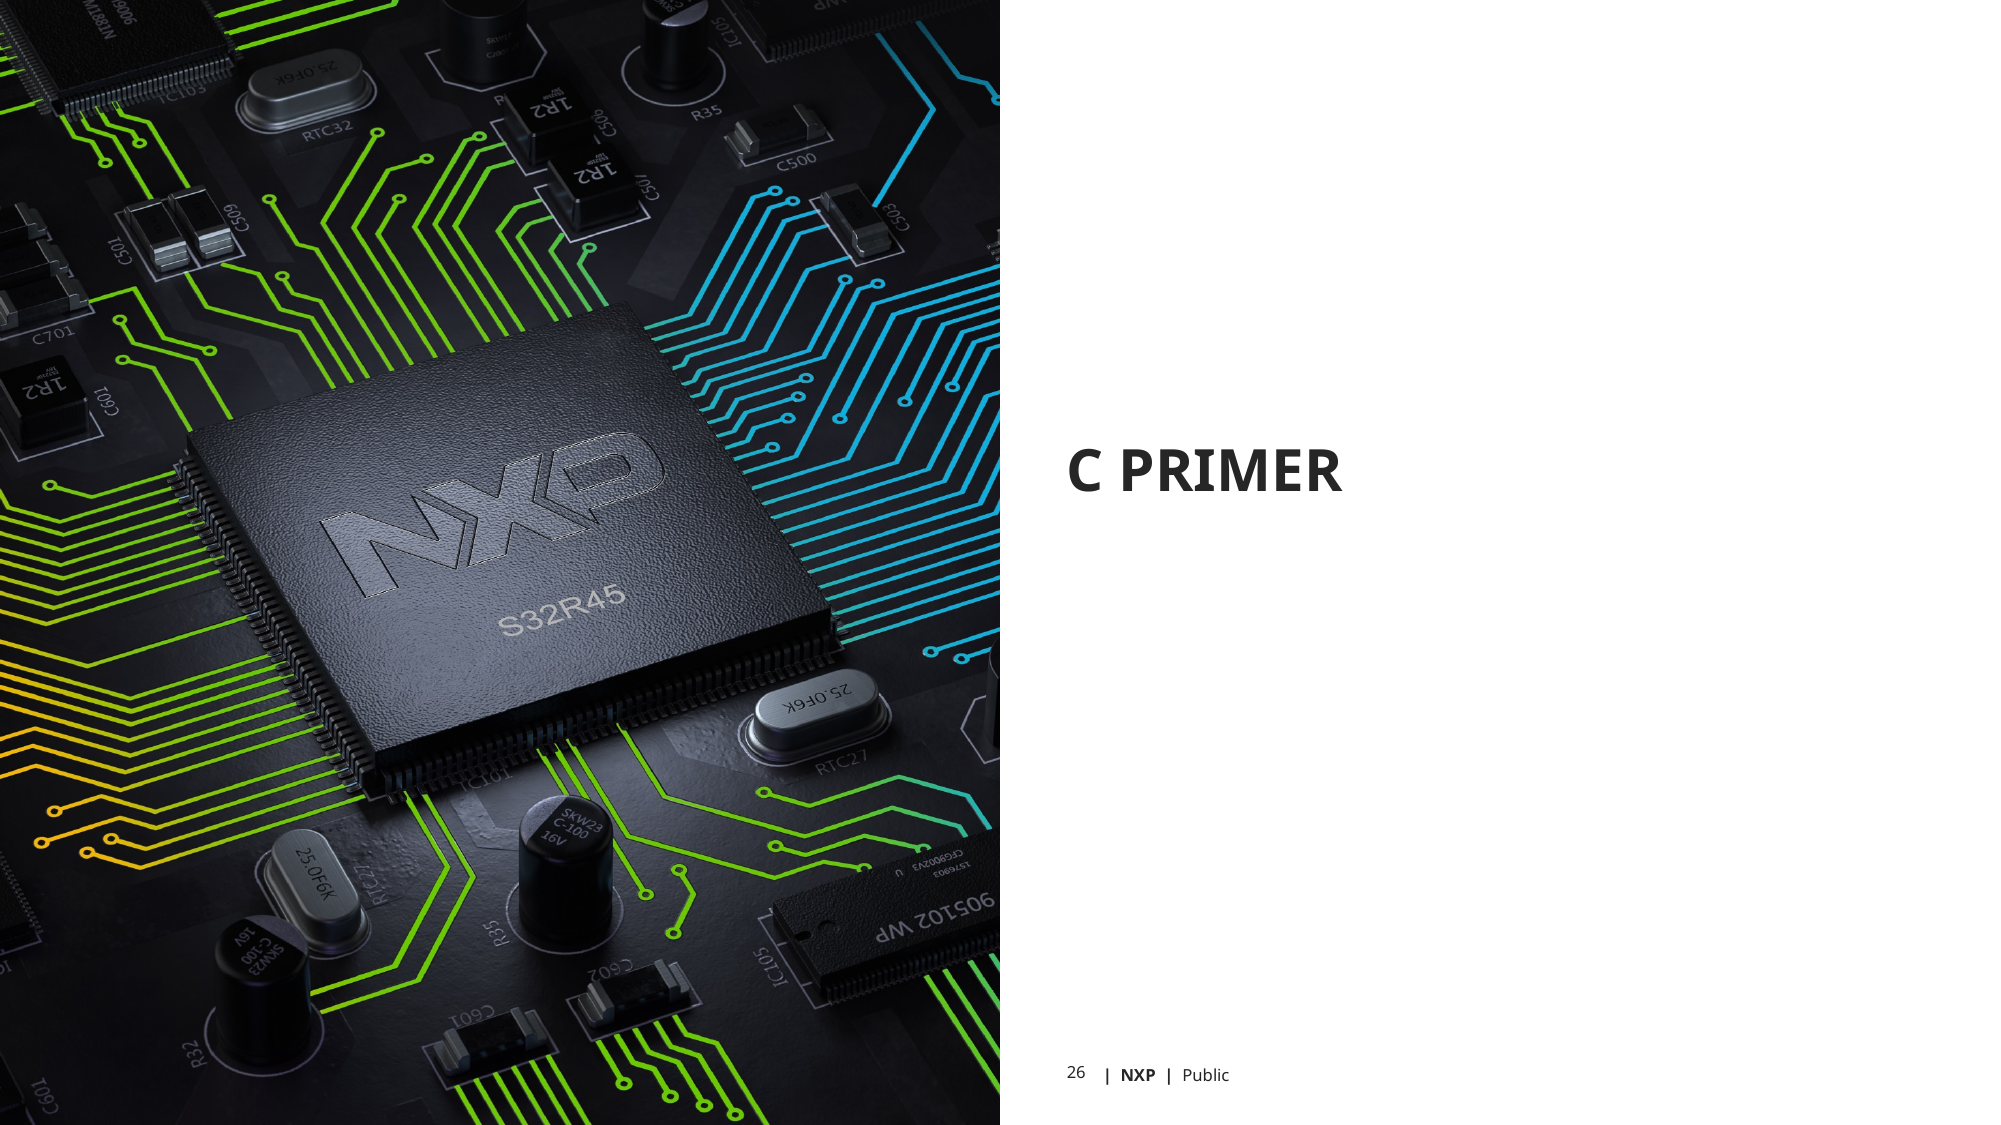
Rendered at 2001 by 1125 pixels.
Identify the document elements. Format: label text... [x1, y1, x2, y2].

picture [0, 0, 1000, 1125]
title C PRIMER [1066, 263, 1959, 503]
